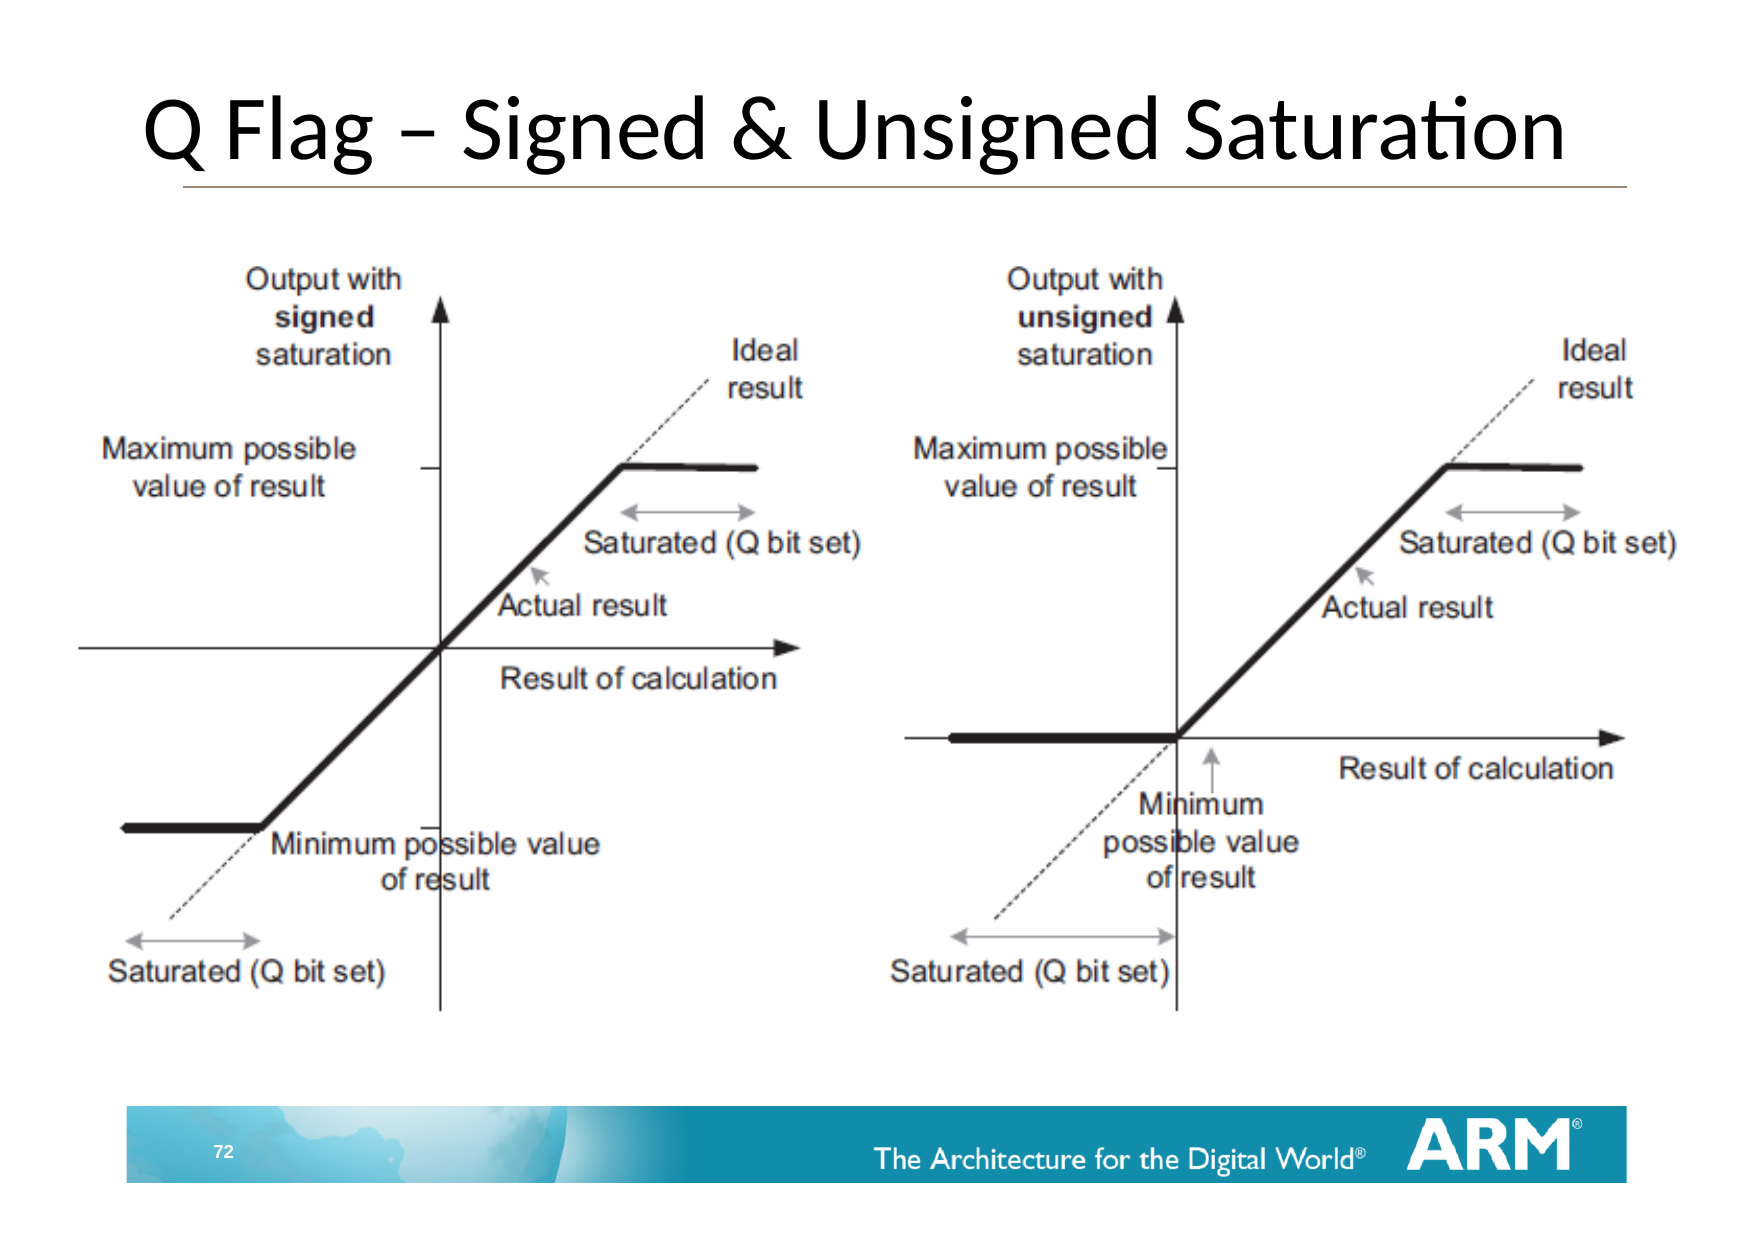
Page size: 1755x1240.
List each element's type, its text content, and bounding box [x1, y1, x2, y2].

slide_number 72 [198, 1139, 287, 1187]
picture [126, 1106, 1627, 1183]
title Q Flag – Signed & Unsigned Saturation [142, 80, 1581, 172]
picture [56, 221, 1698, 1018]
